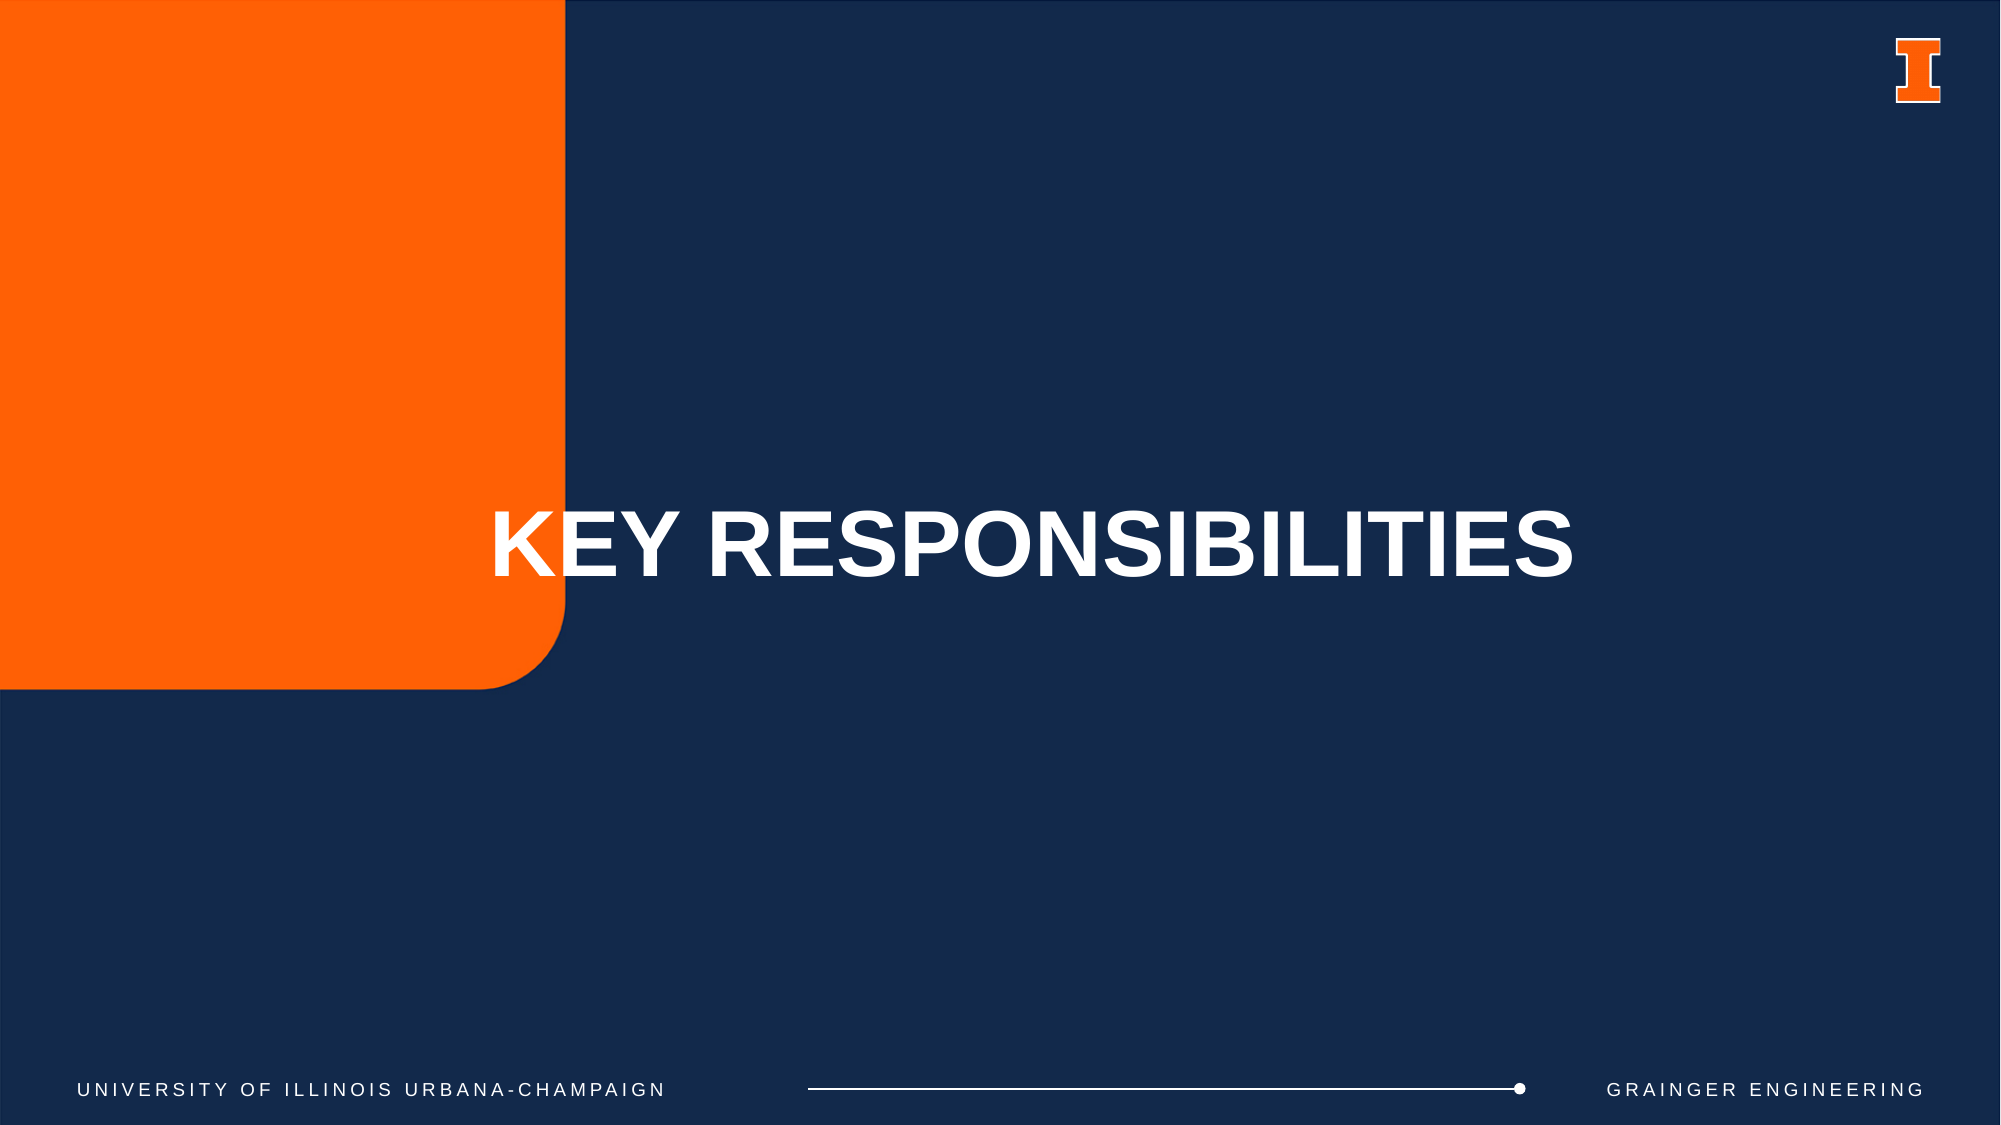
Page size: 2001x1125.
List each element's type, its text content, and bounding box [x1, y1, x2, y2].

text_box UNIVERSITY OF ILLINOIS URBANA-CHAMPAIGN [61, 1070, 1373, 1108]
text_box GRAINGER ENGINEERING [1531, 1070, 1938, 1108]
text_box [0, 0, 2000, 1125]
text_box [808, 1082, 1526, 1095]
text_box KEY RESPONSIBILITIES [232, 474, 1860, 603]
picture [1895, 38, 1941, 103]
